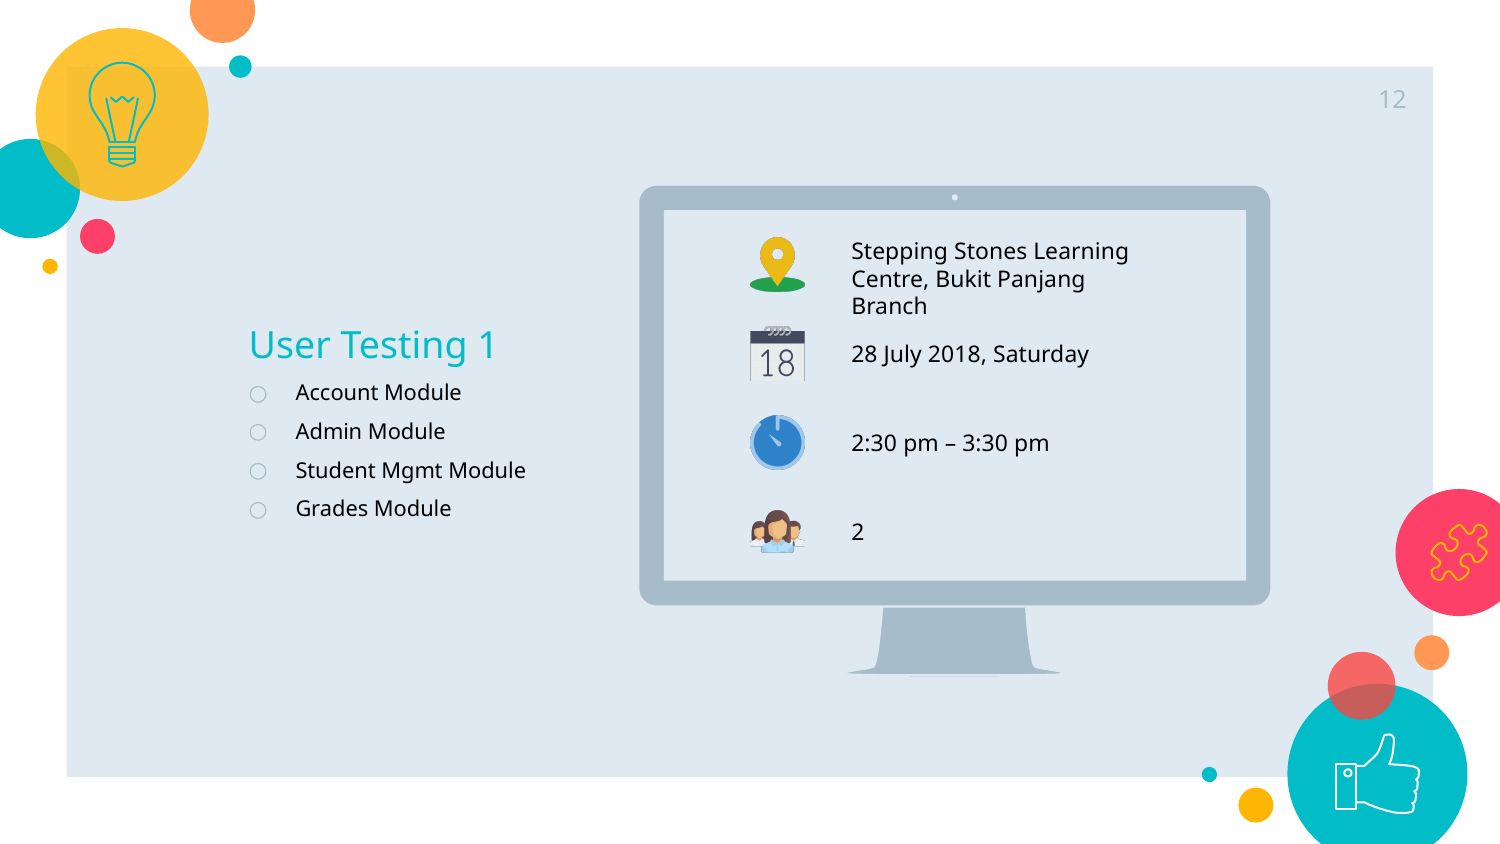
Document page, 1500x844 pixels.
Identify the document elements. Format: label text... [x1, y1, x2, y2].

text_box Stepping Stones Learning Centre, Bukit Panjang Branch [836, 229, 1174, 327]
picture [749, 237, 805, 293]
list User Testing 1 Account Module Admin Module Student Mgmt Module Grades Module [233, 67, 639, 776]
text_box 2 [836, 509, 1174, 553]
picture [749, 326, 805, 382]
picture [749, 504, 805, 559]
text_box 28 July 2018, Saturday [836, 332, 1174, 375]
slide_number 12 [1331, 68, 1422, 134]
text_box [639, 184, 1272, 678]
picture [749, 415, 805, 470]
text_box 2:30 pm – 3:30 pm [836, 421, 1174, 464]
